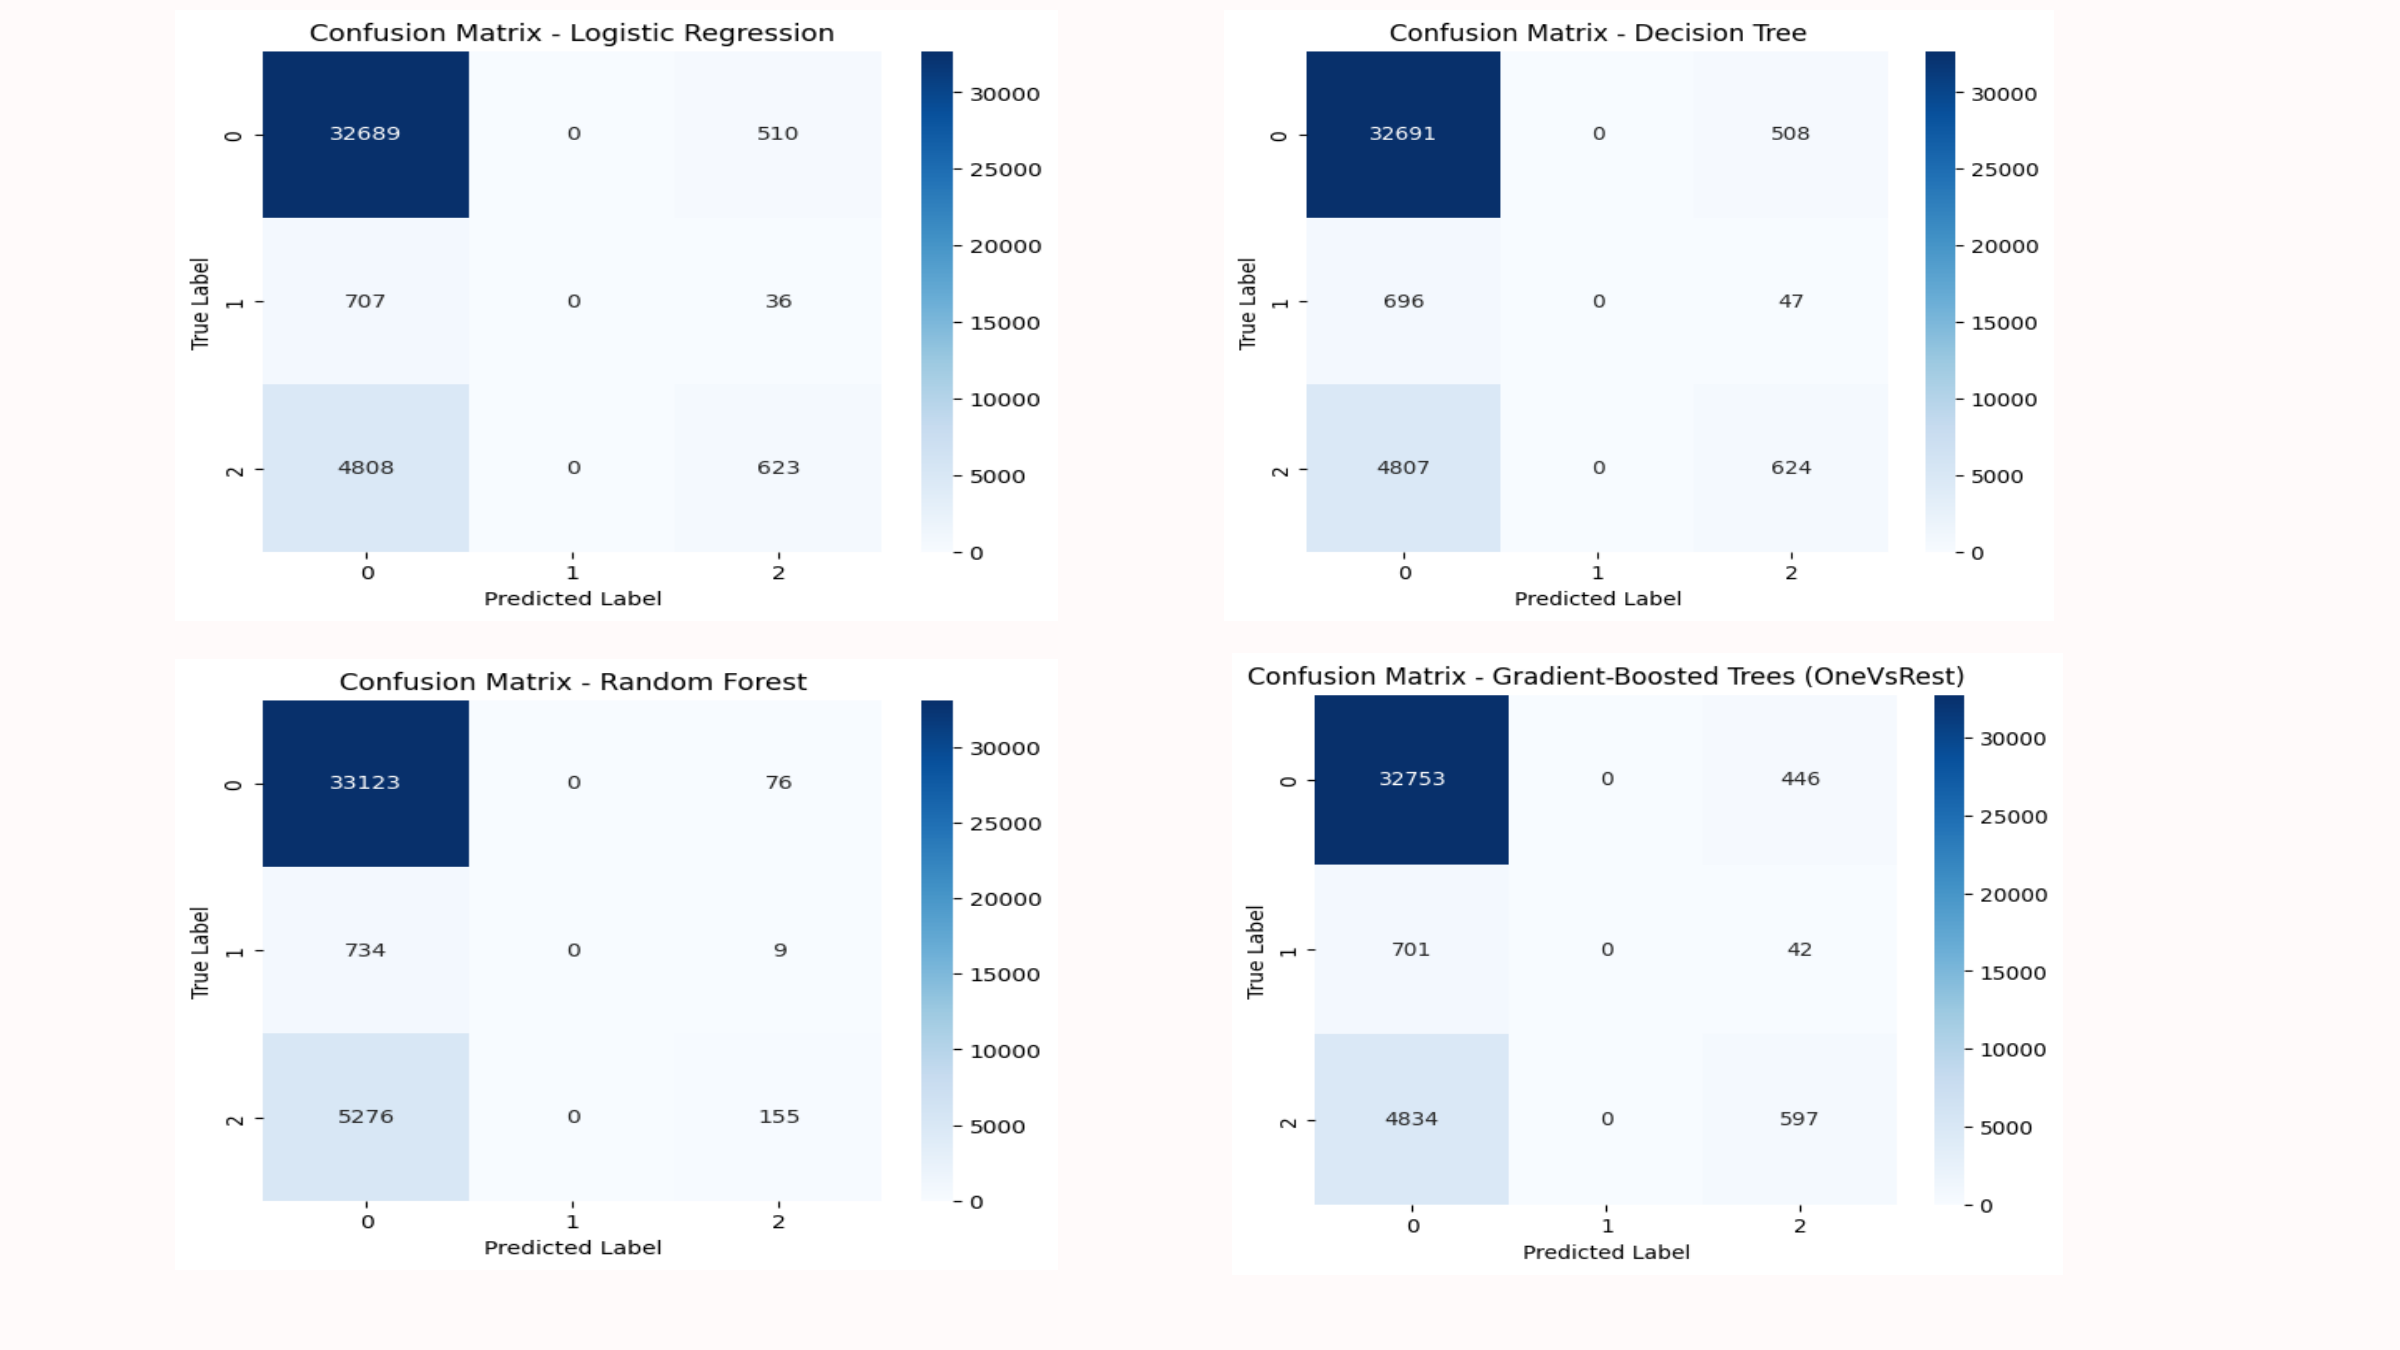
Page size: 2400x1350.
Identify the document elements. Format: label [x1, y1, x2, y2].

picture [174, 659, 1058, 1270]
picture [174, 10, 1058, 621]
picture [1224, 10, 2054, 621]
picture [1232, 653, 2063, 1275]
